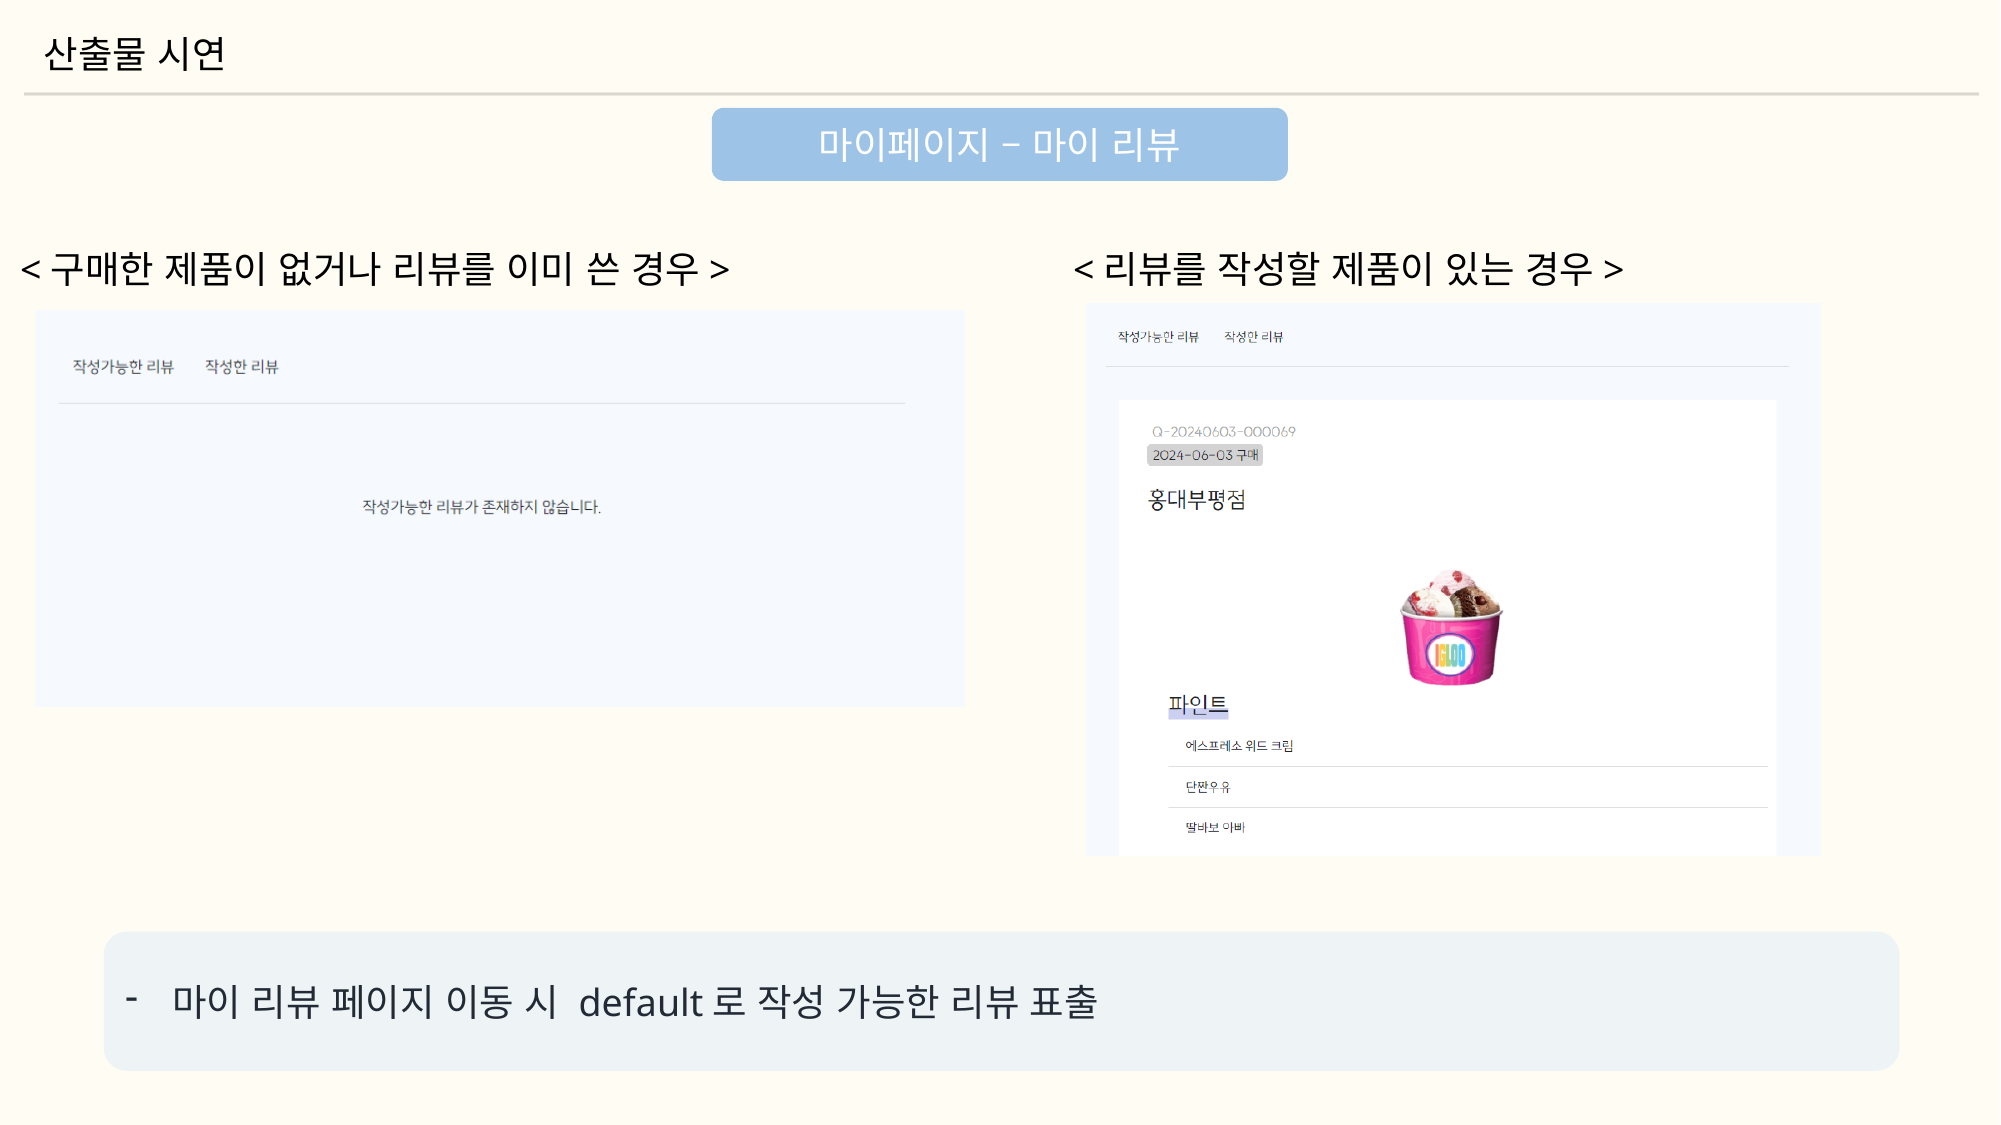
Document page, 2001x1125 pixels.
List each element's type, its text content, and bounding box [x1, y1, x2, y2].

text_box 마이페이지 – 마이 리뷰 [710, 106, 1289, 182]
text_box 산출물 시연 [29, 23, 242, 84]
picture [1085, 303, 1821, 856]
picture [35, 310, 965, 707]
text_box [24, 88, 1979, 100]
text_box <리뷰를 작성할 제품이 있는 경우> [1058, 238, 1640, 299]
text_box 마이 리뷰 페이지 이동 시 default로 작성 가능한 리뷰 표출 [102, 930, 1901, 1072]
text_box <구매한 제품이 없거나 리뷰를 이미 쓴 경우> [5, 238, 746, 299]
